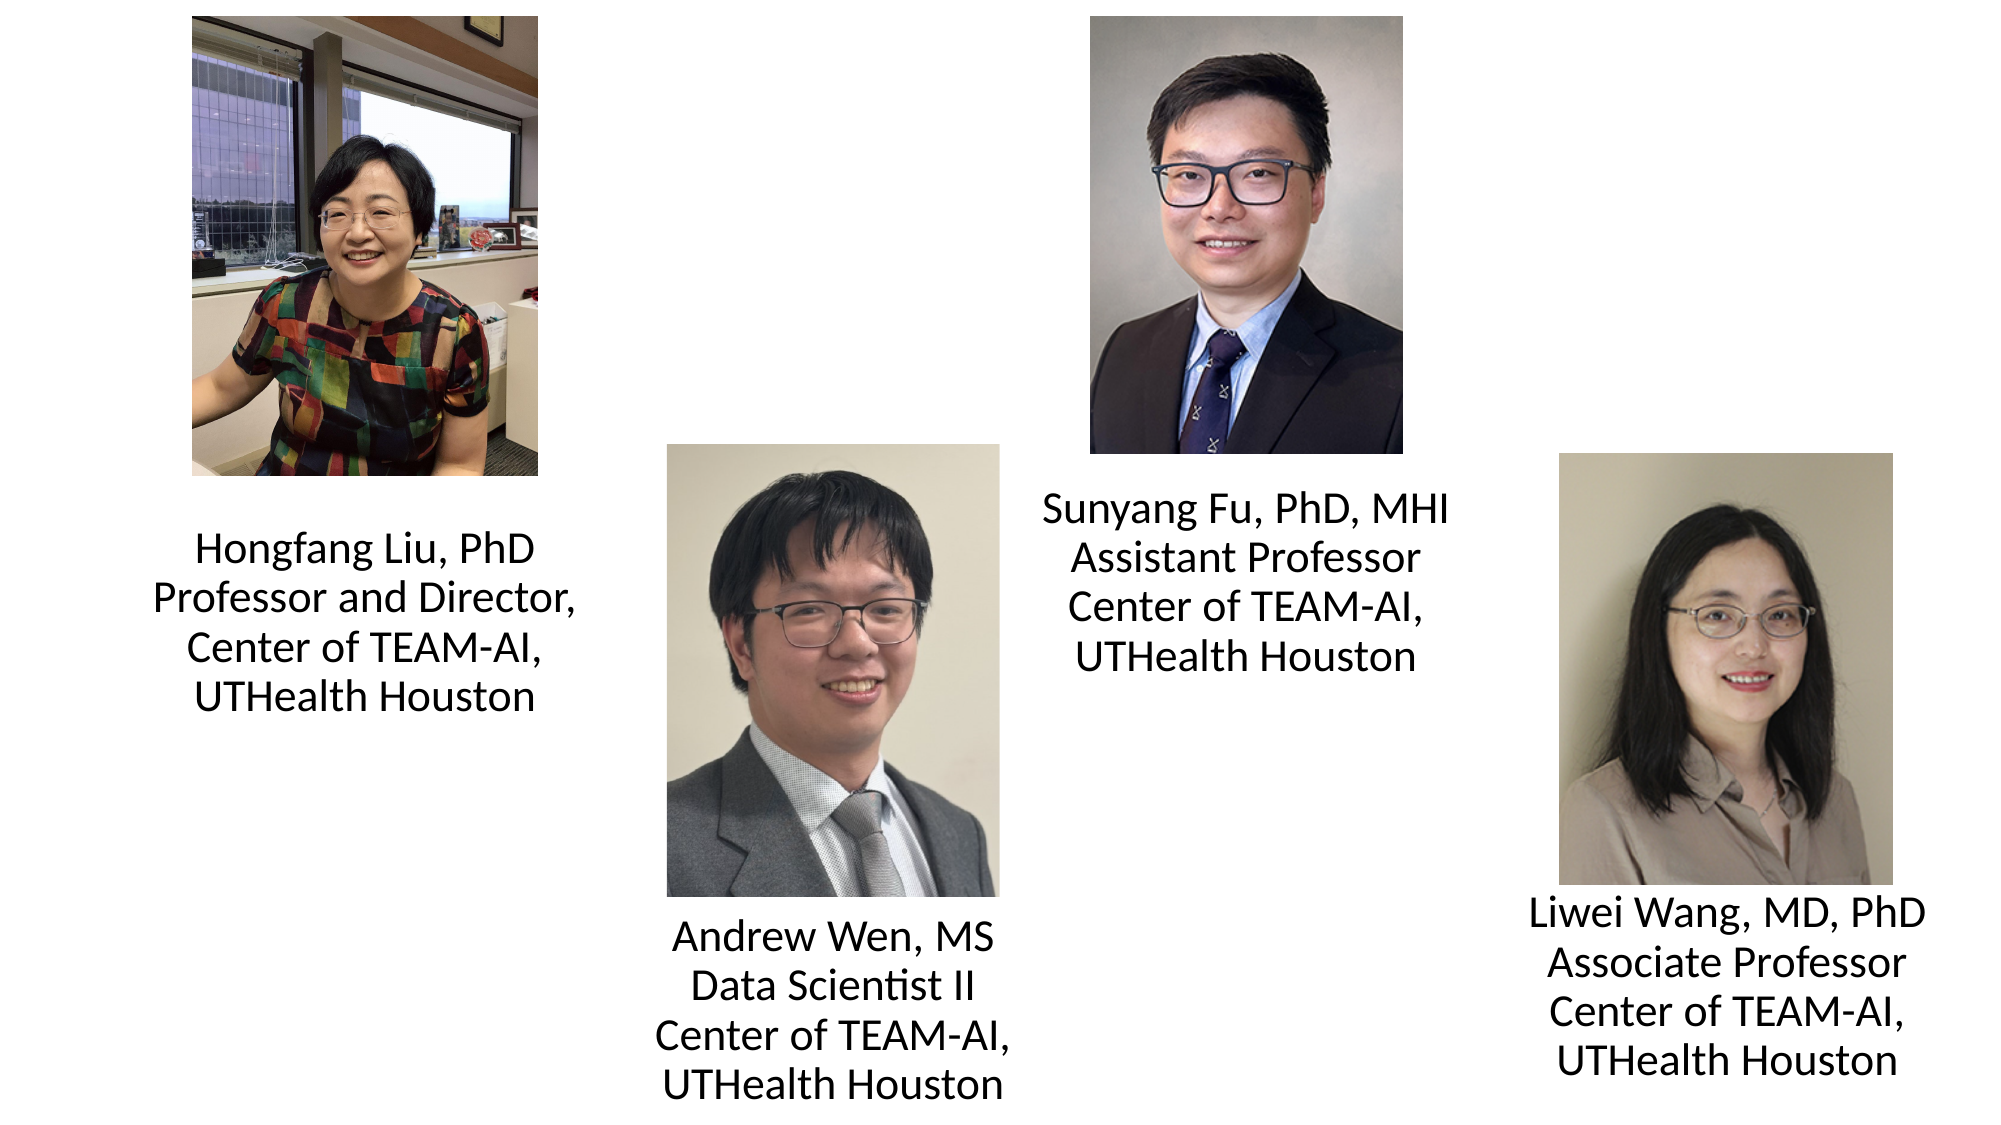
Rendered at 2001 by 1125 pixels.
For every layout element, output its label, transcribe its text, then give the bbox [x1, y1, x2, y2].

picture [666, 444, 1000, 898]
text_box Liwei Wang, MD, PhD Associate Professor Center of TEAM-AI, UTHealth Houston [1464, 873, 1991, 1101]
picture [1089, 16, 1403, 454]
picture [192, 16, 538, 476]
text_box Sunyang Fu, PhD, MHI Assistant Professor Center of TEAM-AI, UTHealth Houston [1006, 468, 1510, 697]
text_box Andrew Wen, MS Data Scientist II Center of TEAM-AI, UTHealth Houston [570, 896, 1097, 1125]
text_box Hongfang Liu, PhD Professor and Director, Center of TEAM-AI, UTHealth Houston [101, 508, 629, 737]
picture [1559, 452, 1893, 885]
